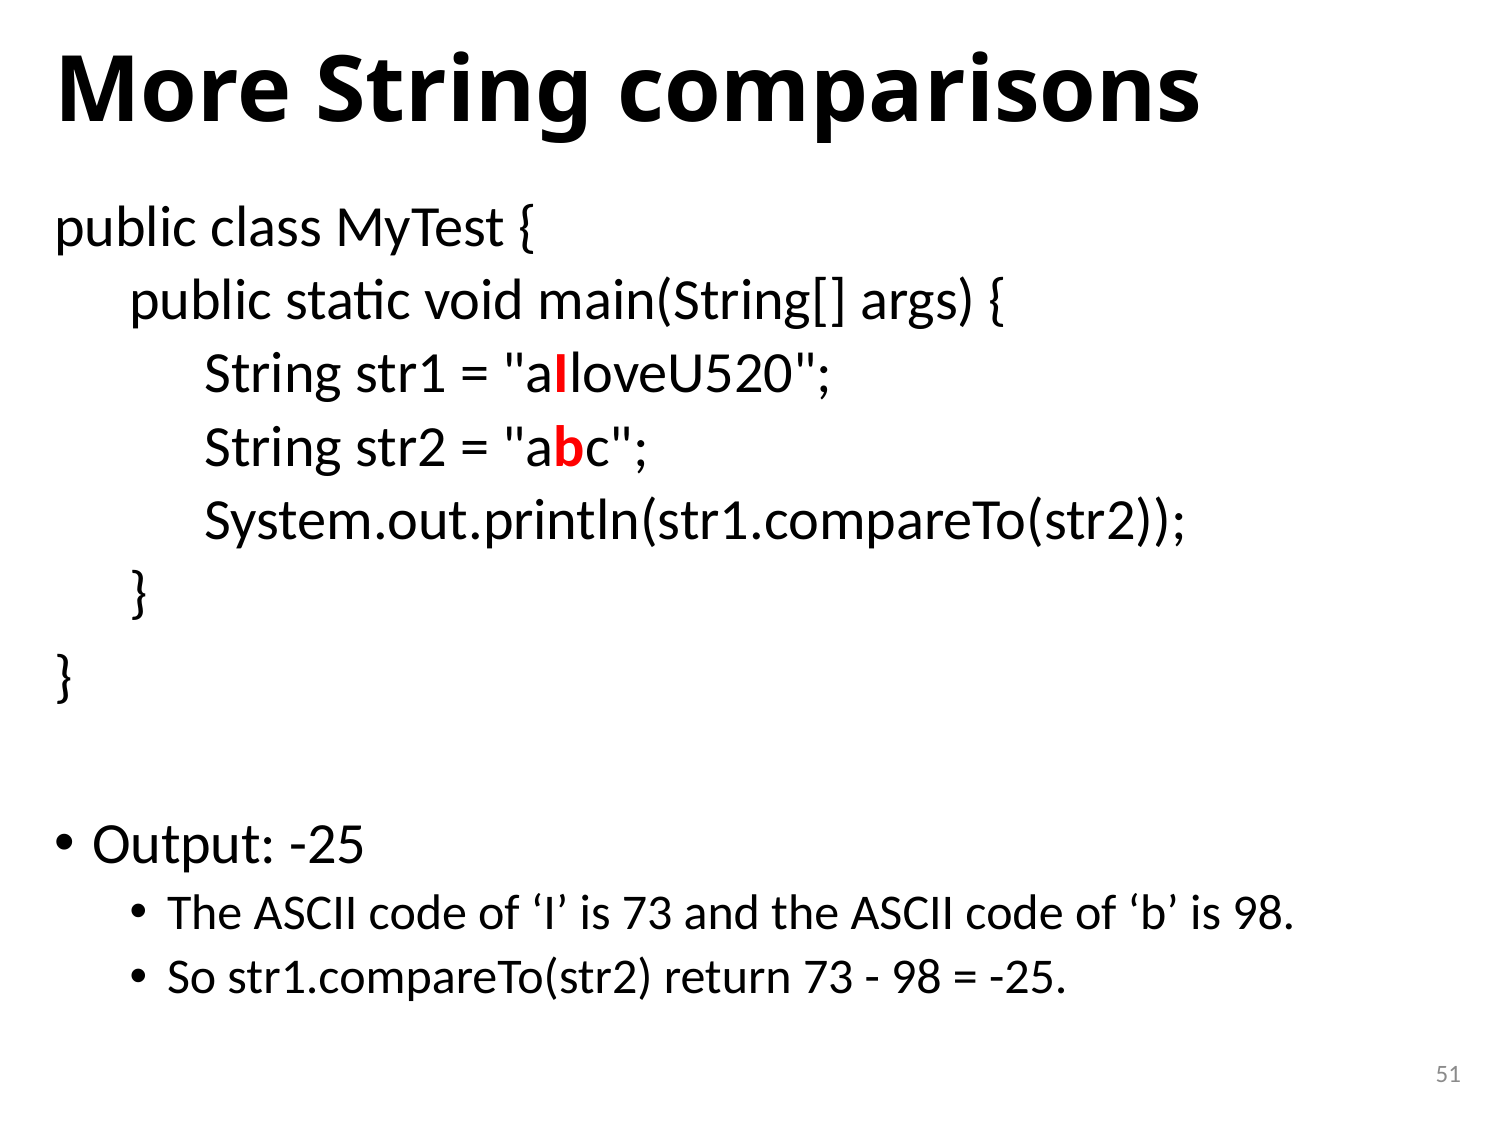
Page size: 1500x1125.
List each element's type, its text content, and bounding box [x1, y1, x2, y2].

list public class MyTest { public static void main(String[] args) { String str1 = "aIloveU520"; String str2 = "abc"; System.out.println(str1.compareTo(str2)); } } Output: -25 The ASCII code of ‘I’ is 73 and the ASCII code of ‘b’ is 98. So str1.compareTo(str2) return 73 - 98 = -25. [39, 188, 1461, 1085]
slide_number 51 [1138, 1042, 1477, 1103]
title More String comparisons [39, 22, 1461, 161]
